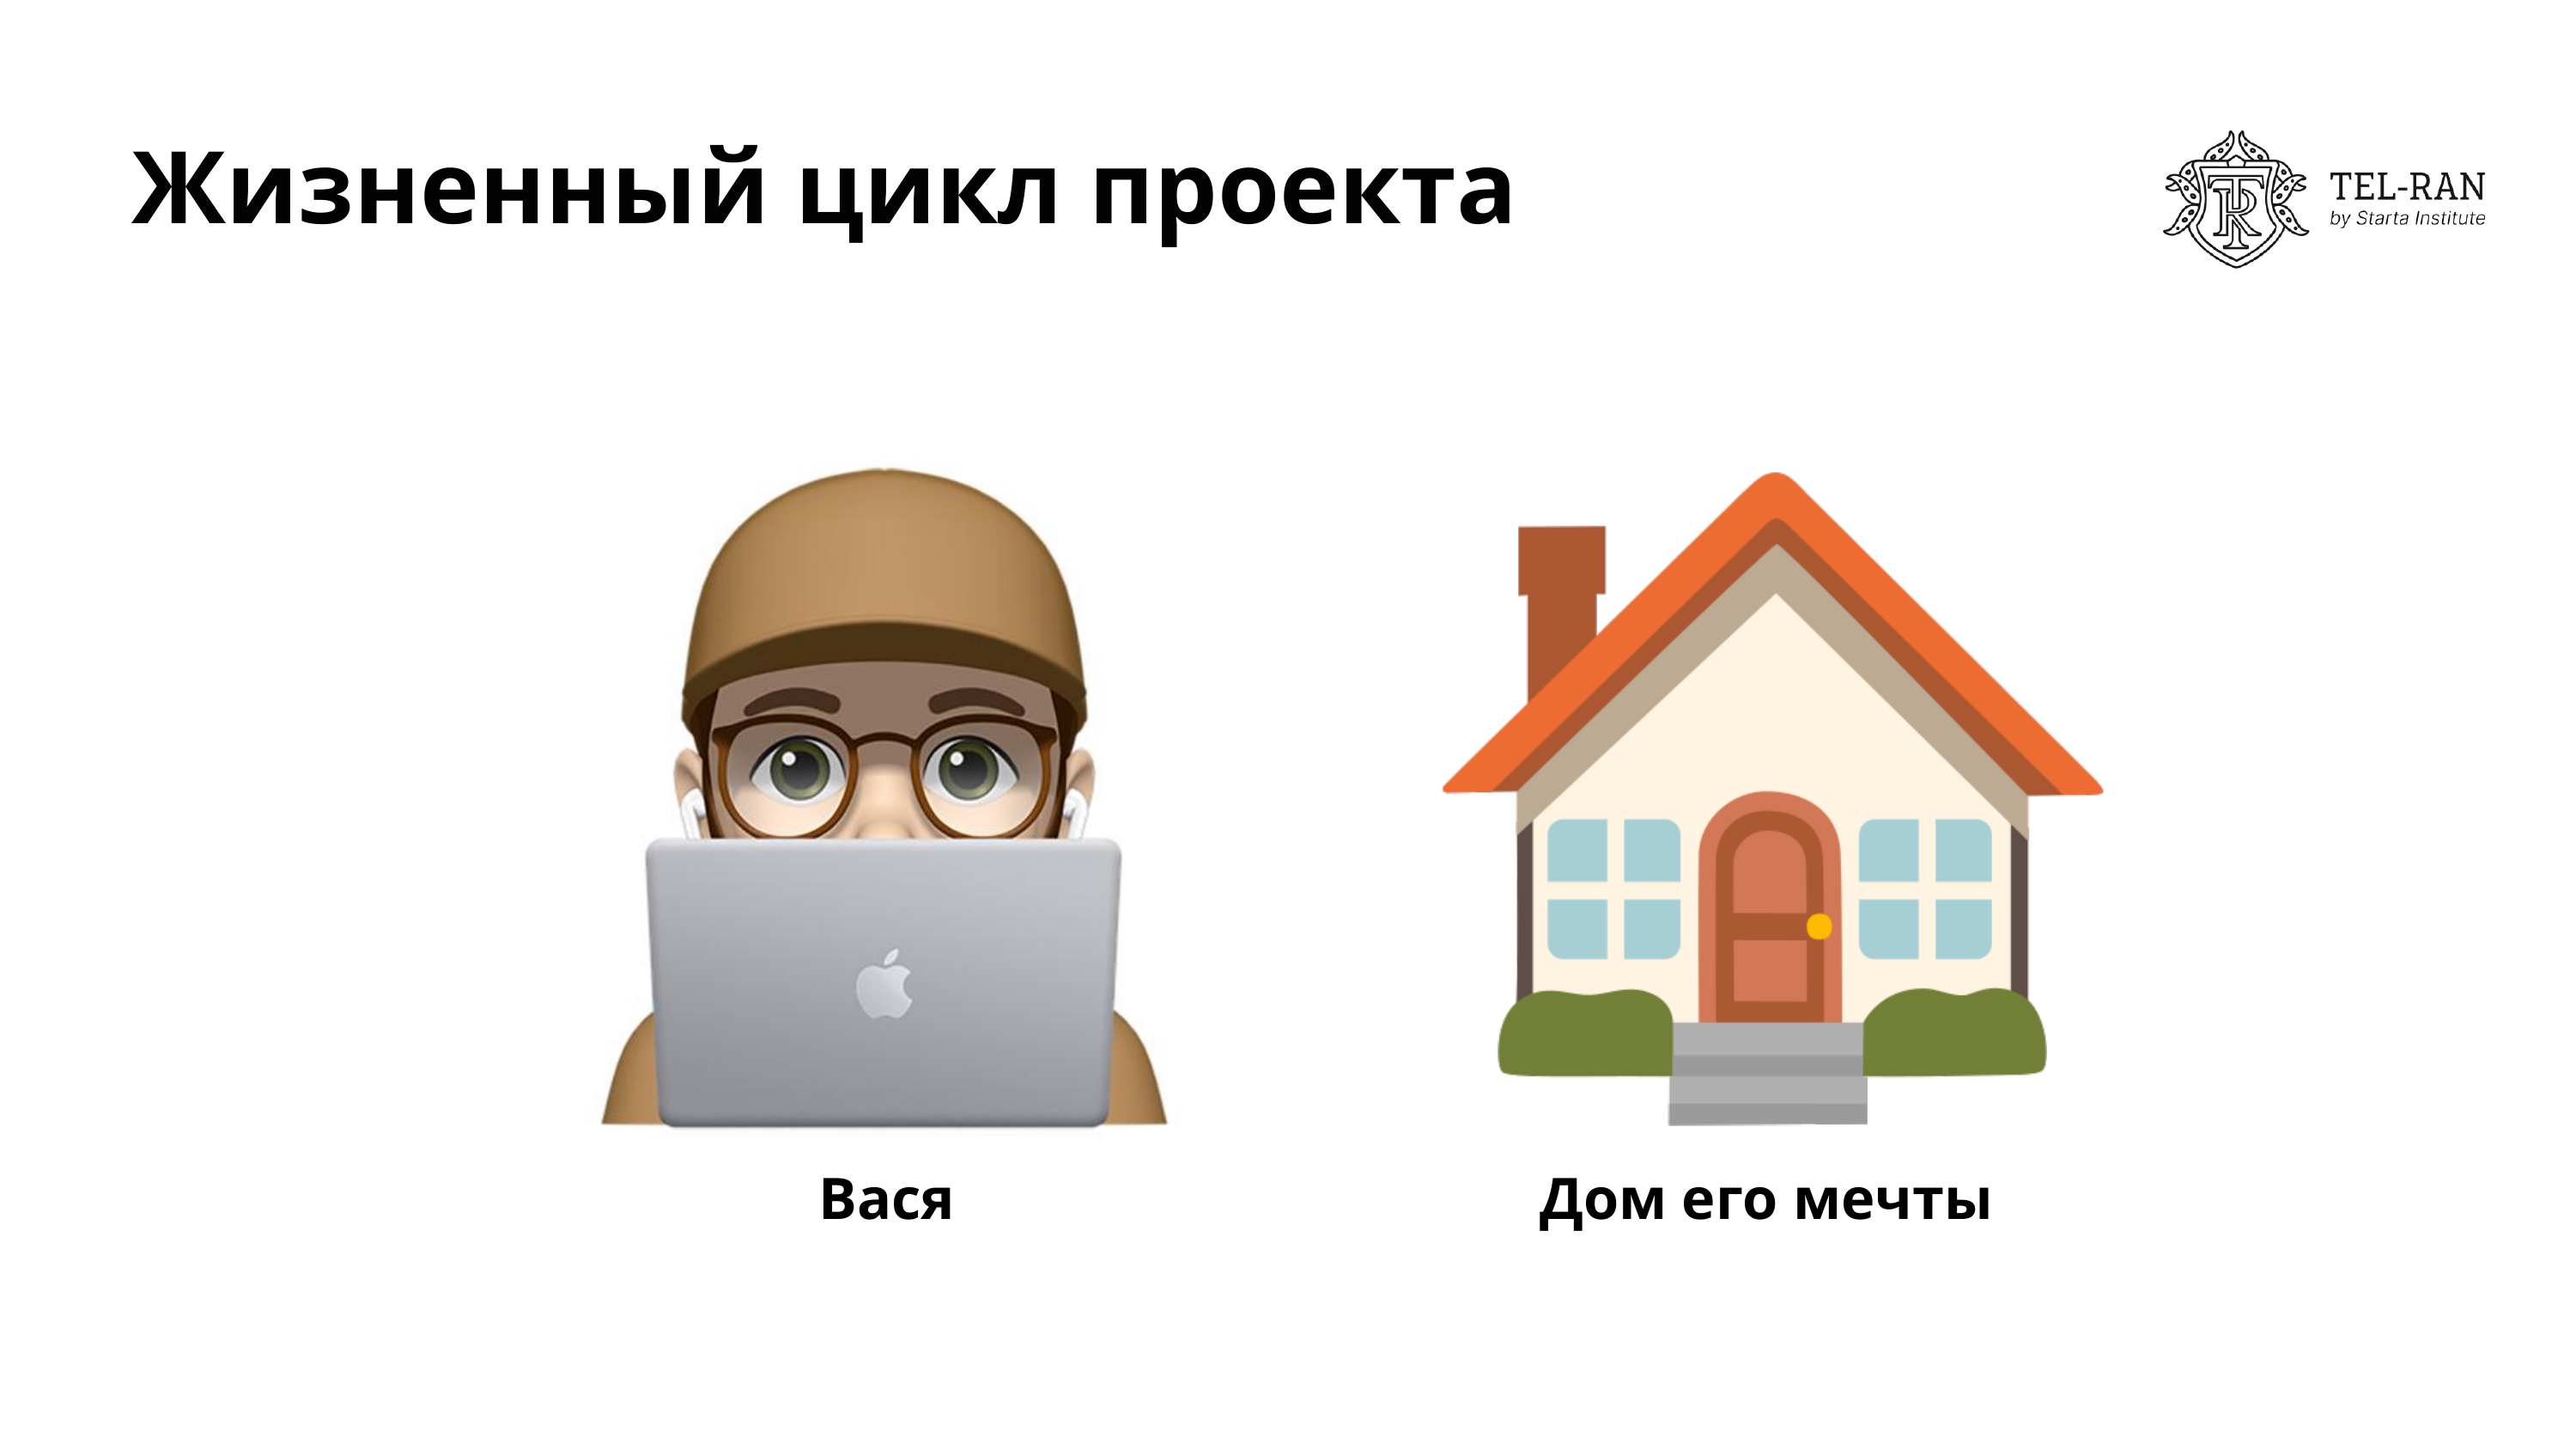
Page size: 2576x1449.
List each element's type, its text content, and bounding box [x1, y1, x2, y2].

picture [349, 439, 2125, 1156]
text_box Жизненный цикл проекта [131, 136, 1855, 302]
text_box Дом его мечты [1497, 1155, 2037, 1237]
picture [2163, 130, 2485, 269]
text_box Вася [759, 1162, 1014, 1237]
